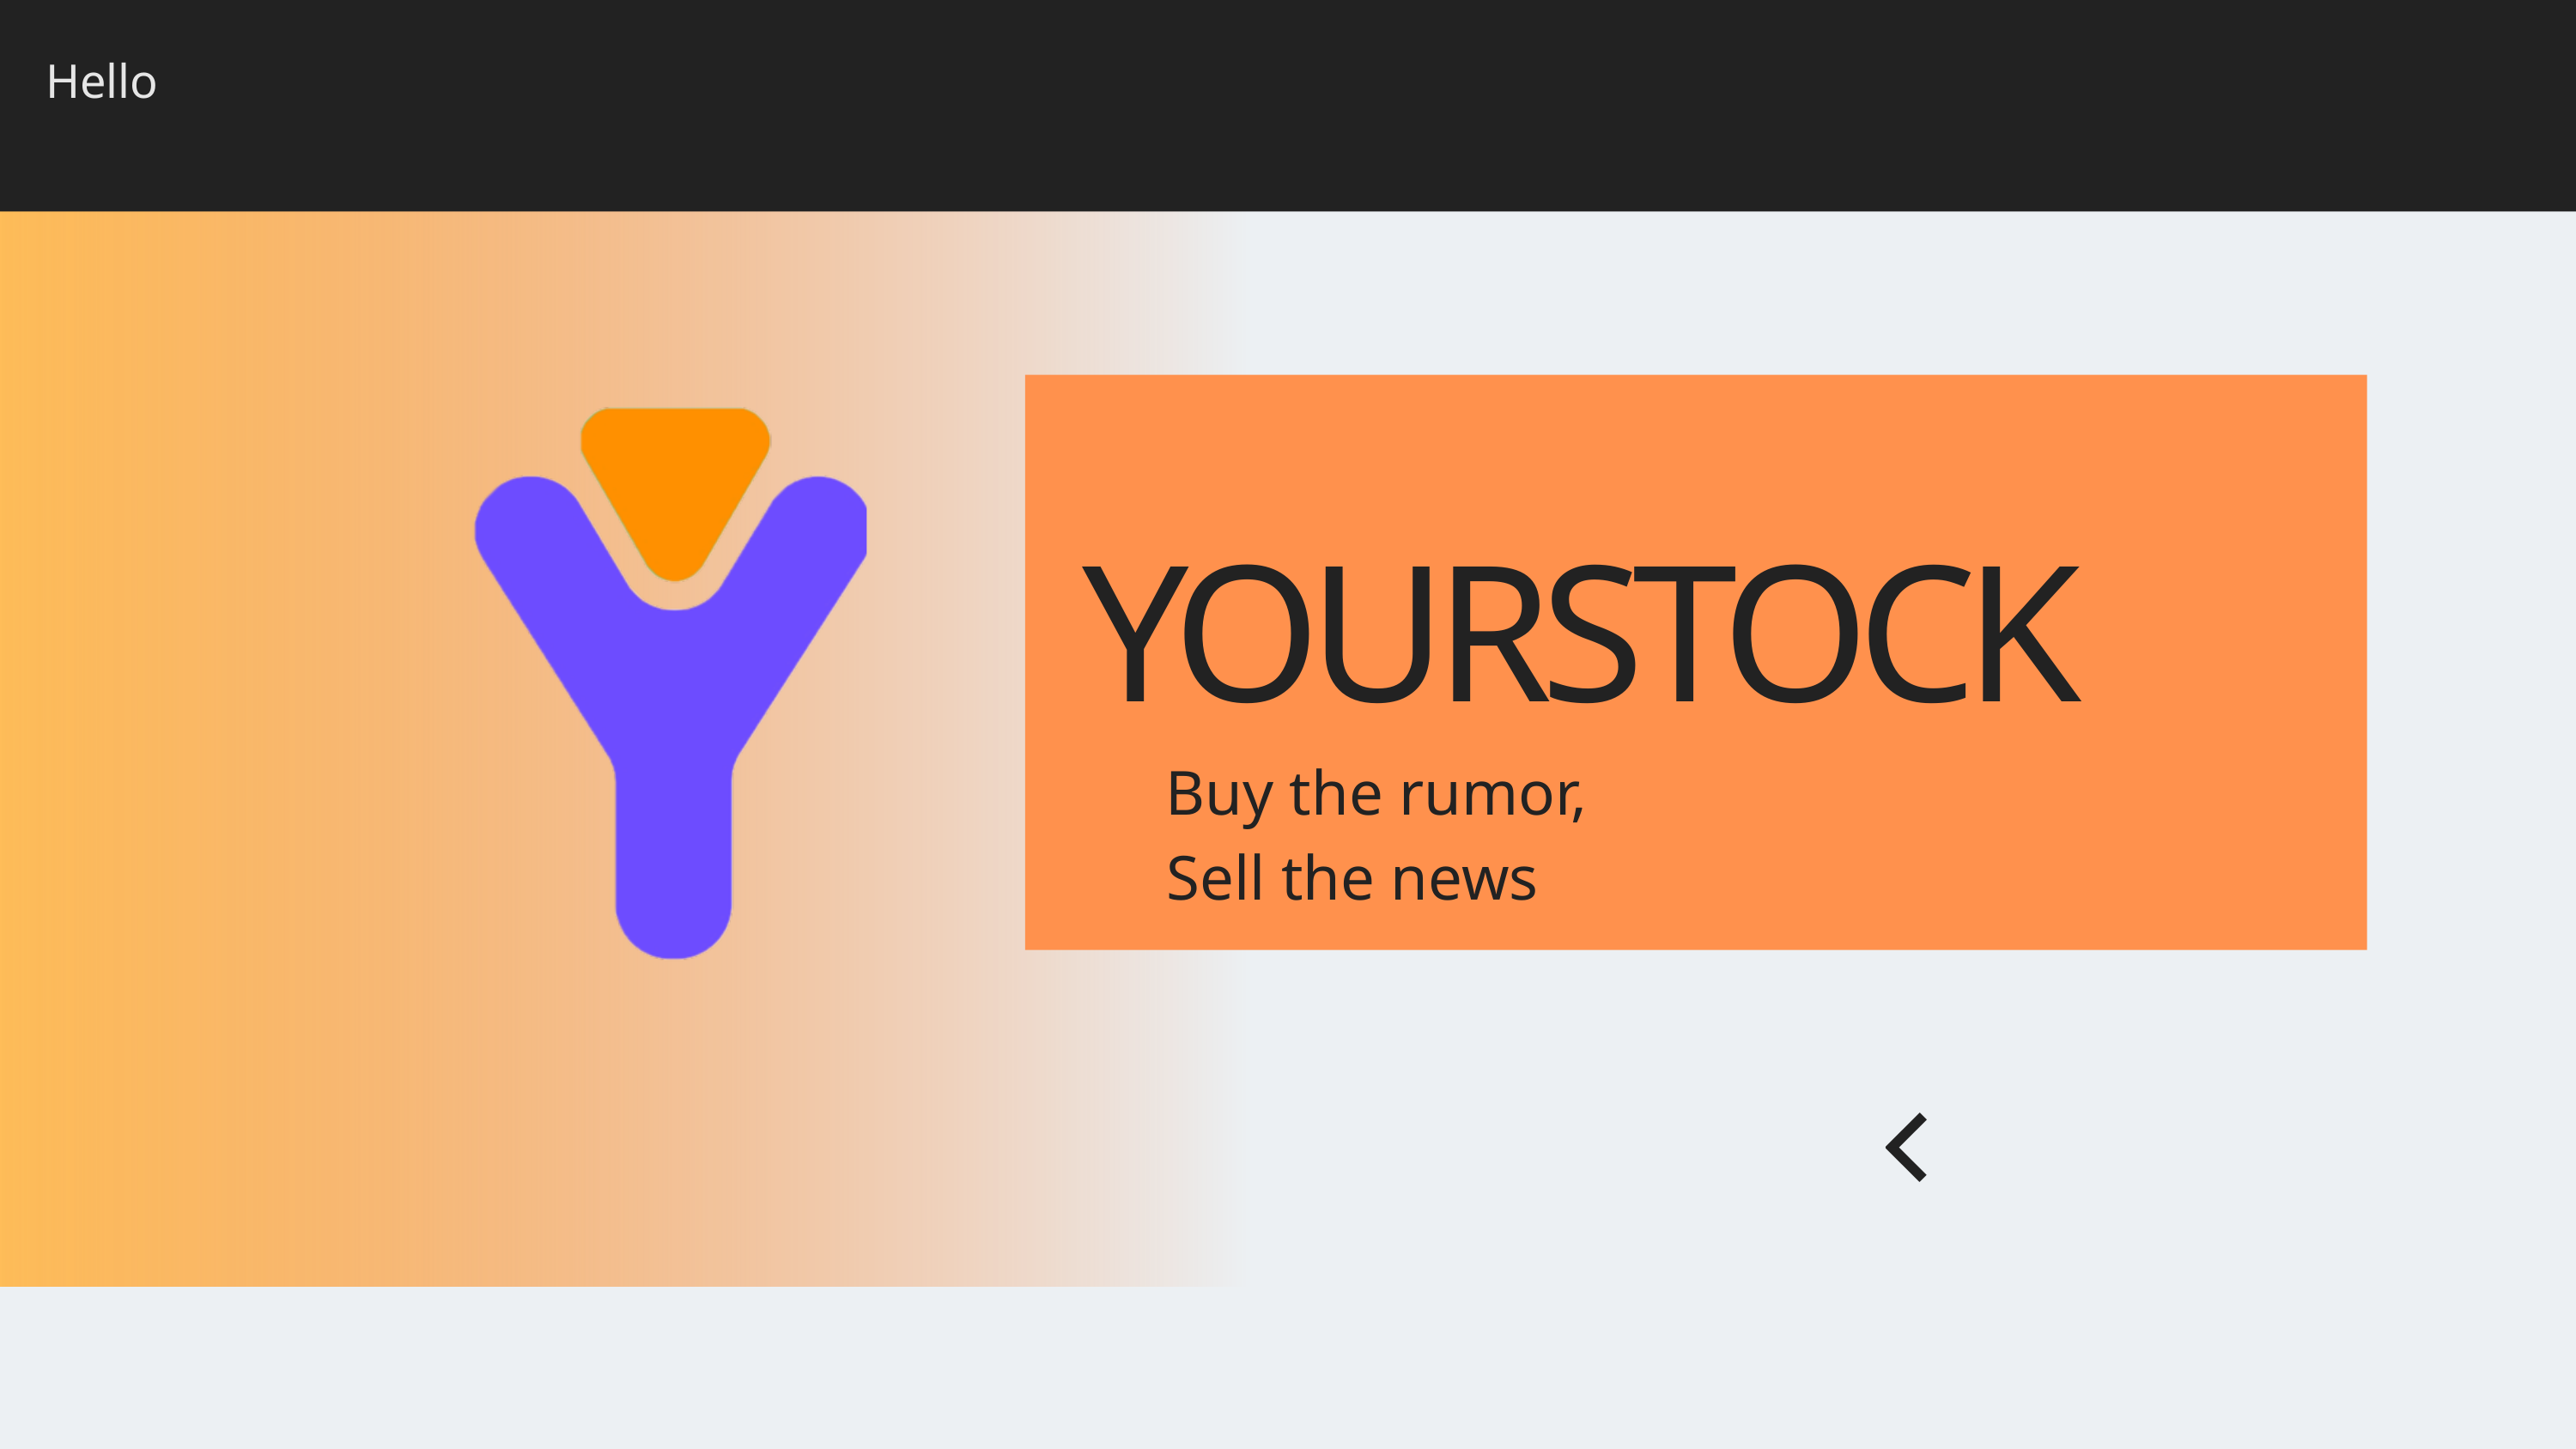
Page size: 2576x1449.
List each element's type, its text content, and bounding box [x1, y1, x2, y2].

text_box [1024, 374, 2367, 950]
text_box [0, 212, 1250, 1287]
text_box YOURSTOCK [1082, 564, 2310, 741]
text_box Hello [46, 42, 698, 108]
text_box Buy the rumor, Sell the news [1082, 742, 1623, 912]
text_box [466, 353, 867, 970]
text_box [0, 0, 2576, 212]
text_box [1885, 1113, 1927, 1182]
